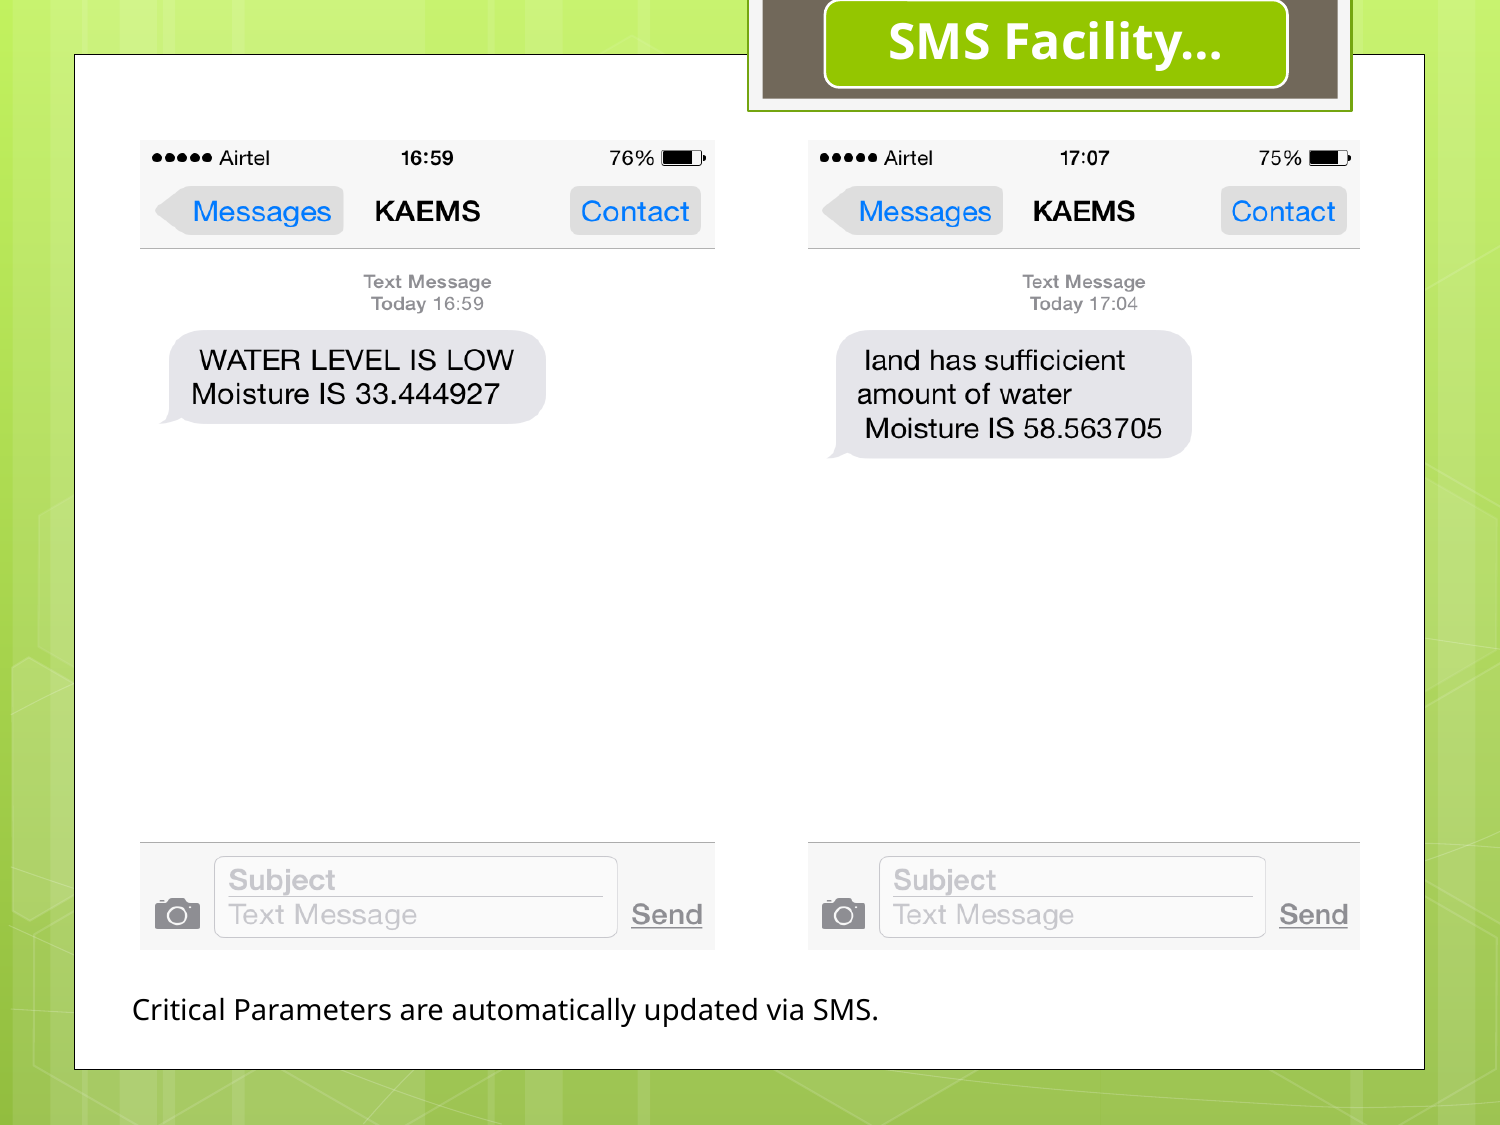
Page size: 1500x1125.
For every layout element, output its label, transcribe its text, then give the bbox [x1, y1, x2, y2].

picture [808, 140, 1360, 950]
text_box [824, 0, 1288, 88]
picture [140, 140, 716, 950]
text_box Critical Parameters are automatically updated via SMS. [117, 984, 1360, 1034]
